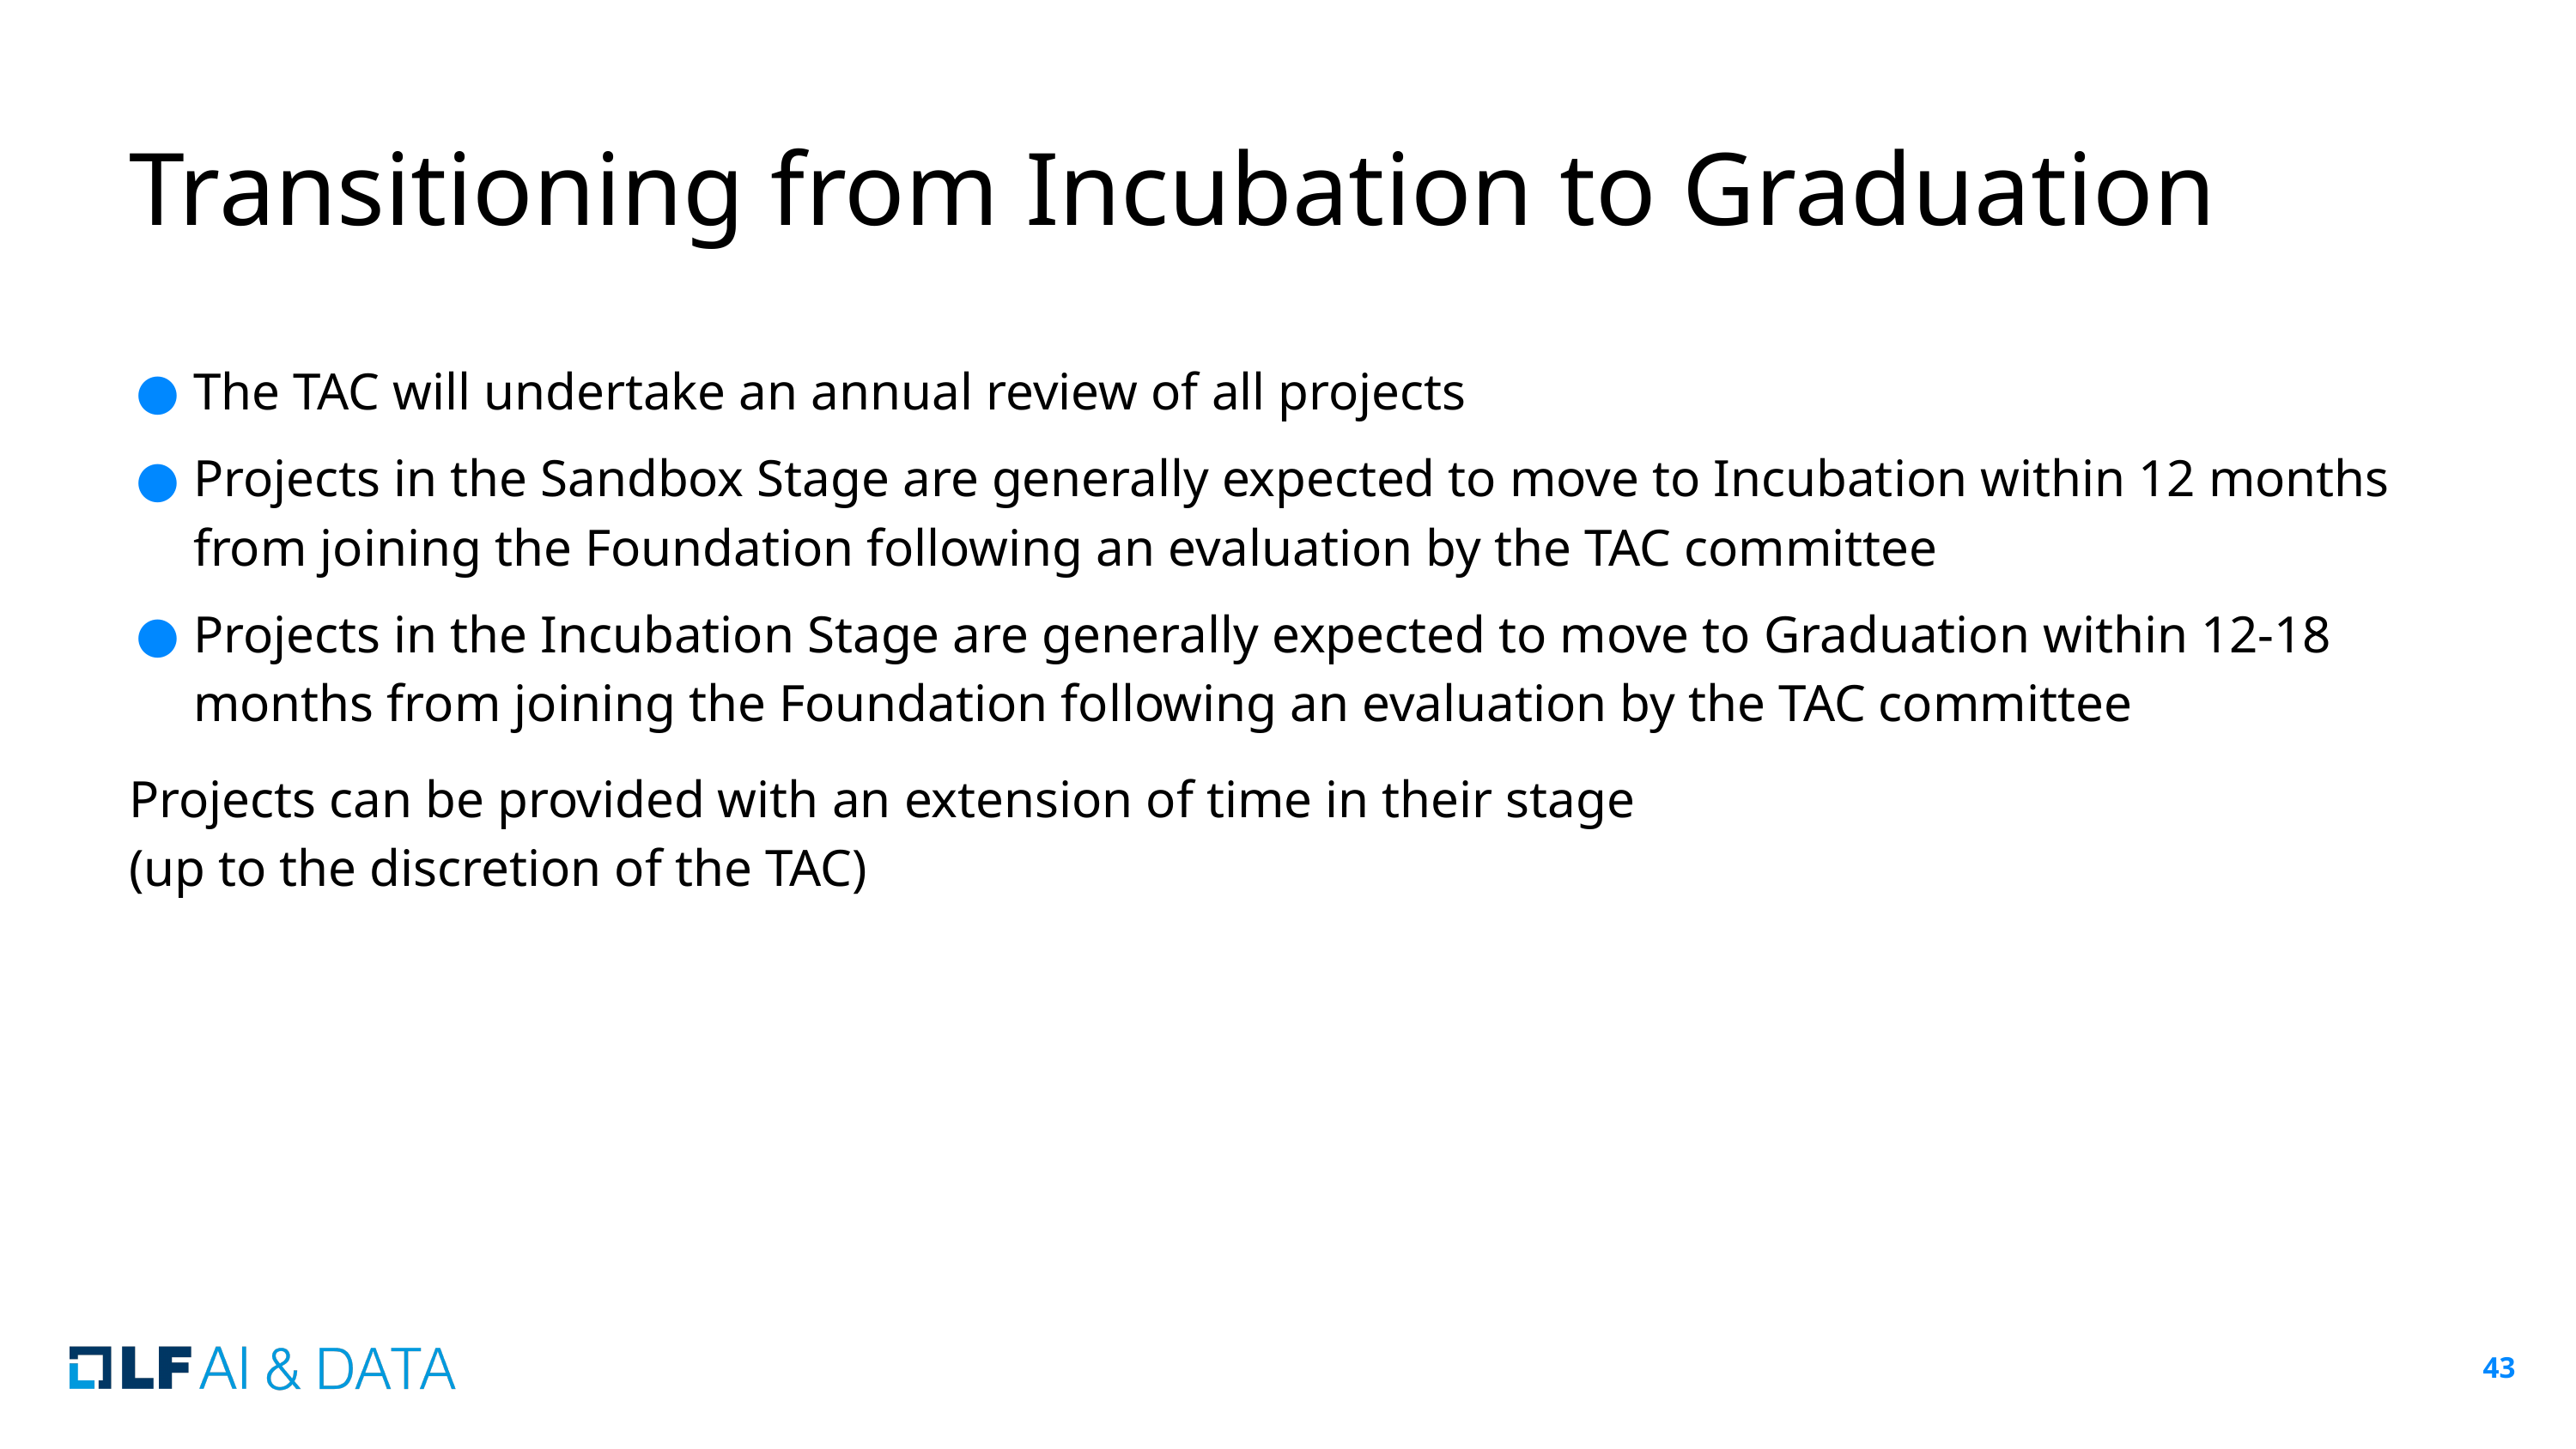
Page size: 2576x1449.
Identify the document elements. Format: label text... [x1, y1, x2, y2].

picture [61, 1341, 461, 1397]
title Transitioning from Incubation to Graduation [129, 124, 2530, 287]
slide_number ‹#› [2386, 1313, 2542, 1425]
list The TAC will undertake an annual review of all projects Projects in the Sandbox Stage are generally expected to move to Incubation within 12 months from joining the Foundation following an evaluation by the TAC committee Projects in the Incubation Stage are generally expected to move to Graduation within 12-18 months from joining the Foundation following an evaluation by the TAC committee Projects can be provided with an extension of time in their stage (up to the discretion of the TAC) [129, 351, 2447, 1313]
